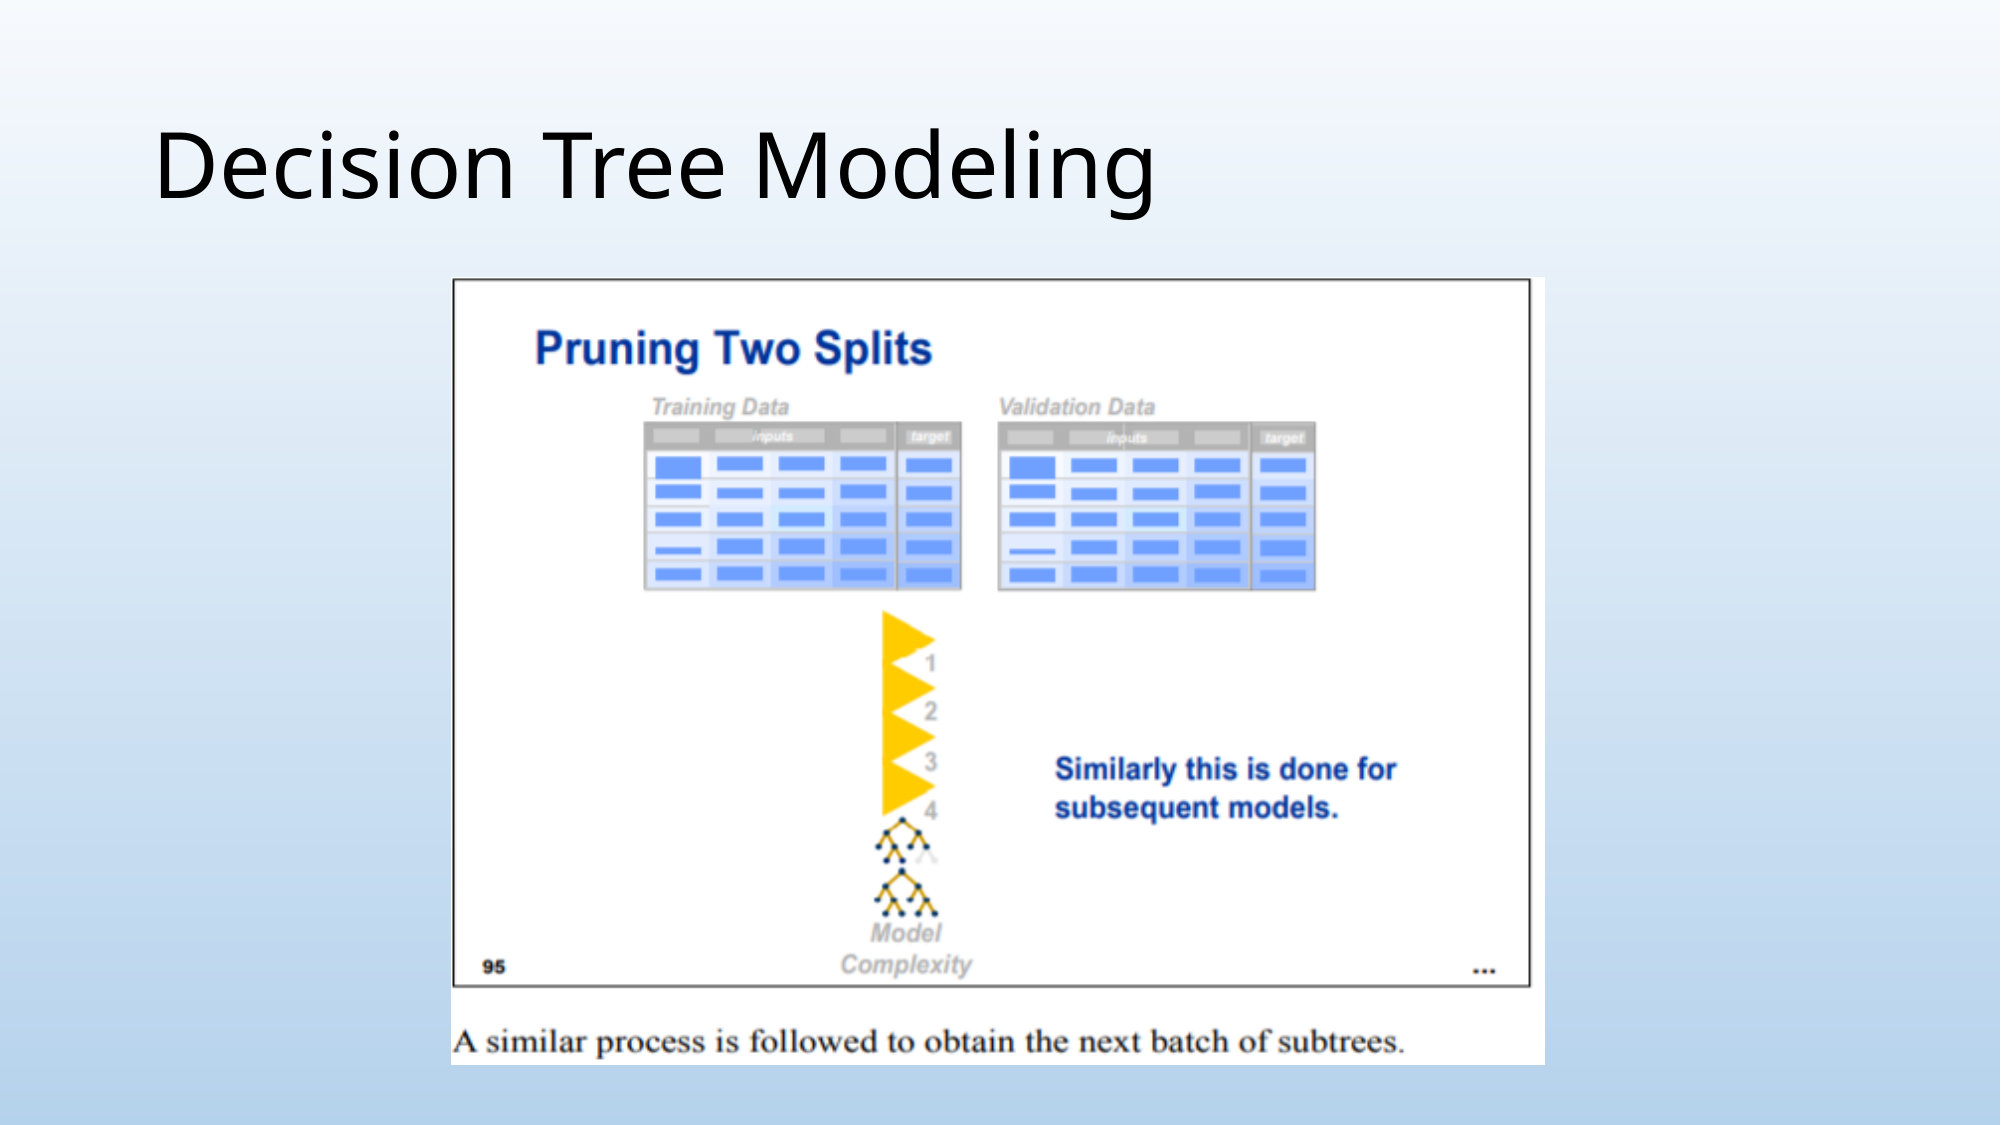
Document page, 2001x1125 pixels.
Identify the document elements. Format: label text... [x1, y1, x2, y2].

picture [451, 277, 1545, 1066]
title Decision Tree Modeling [137, 59, 1863, 278]
